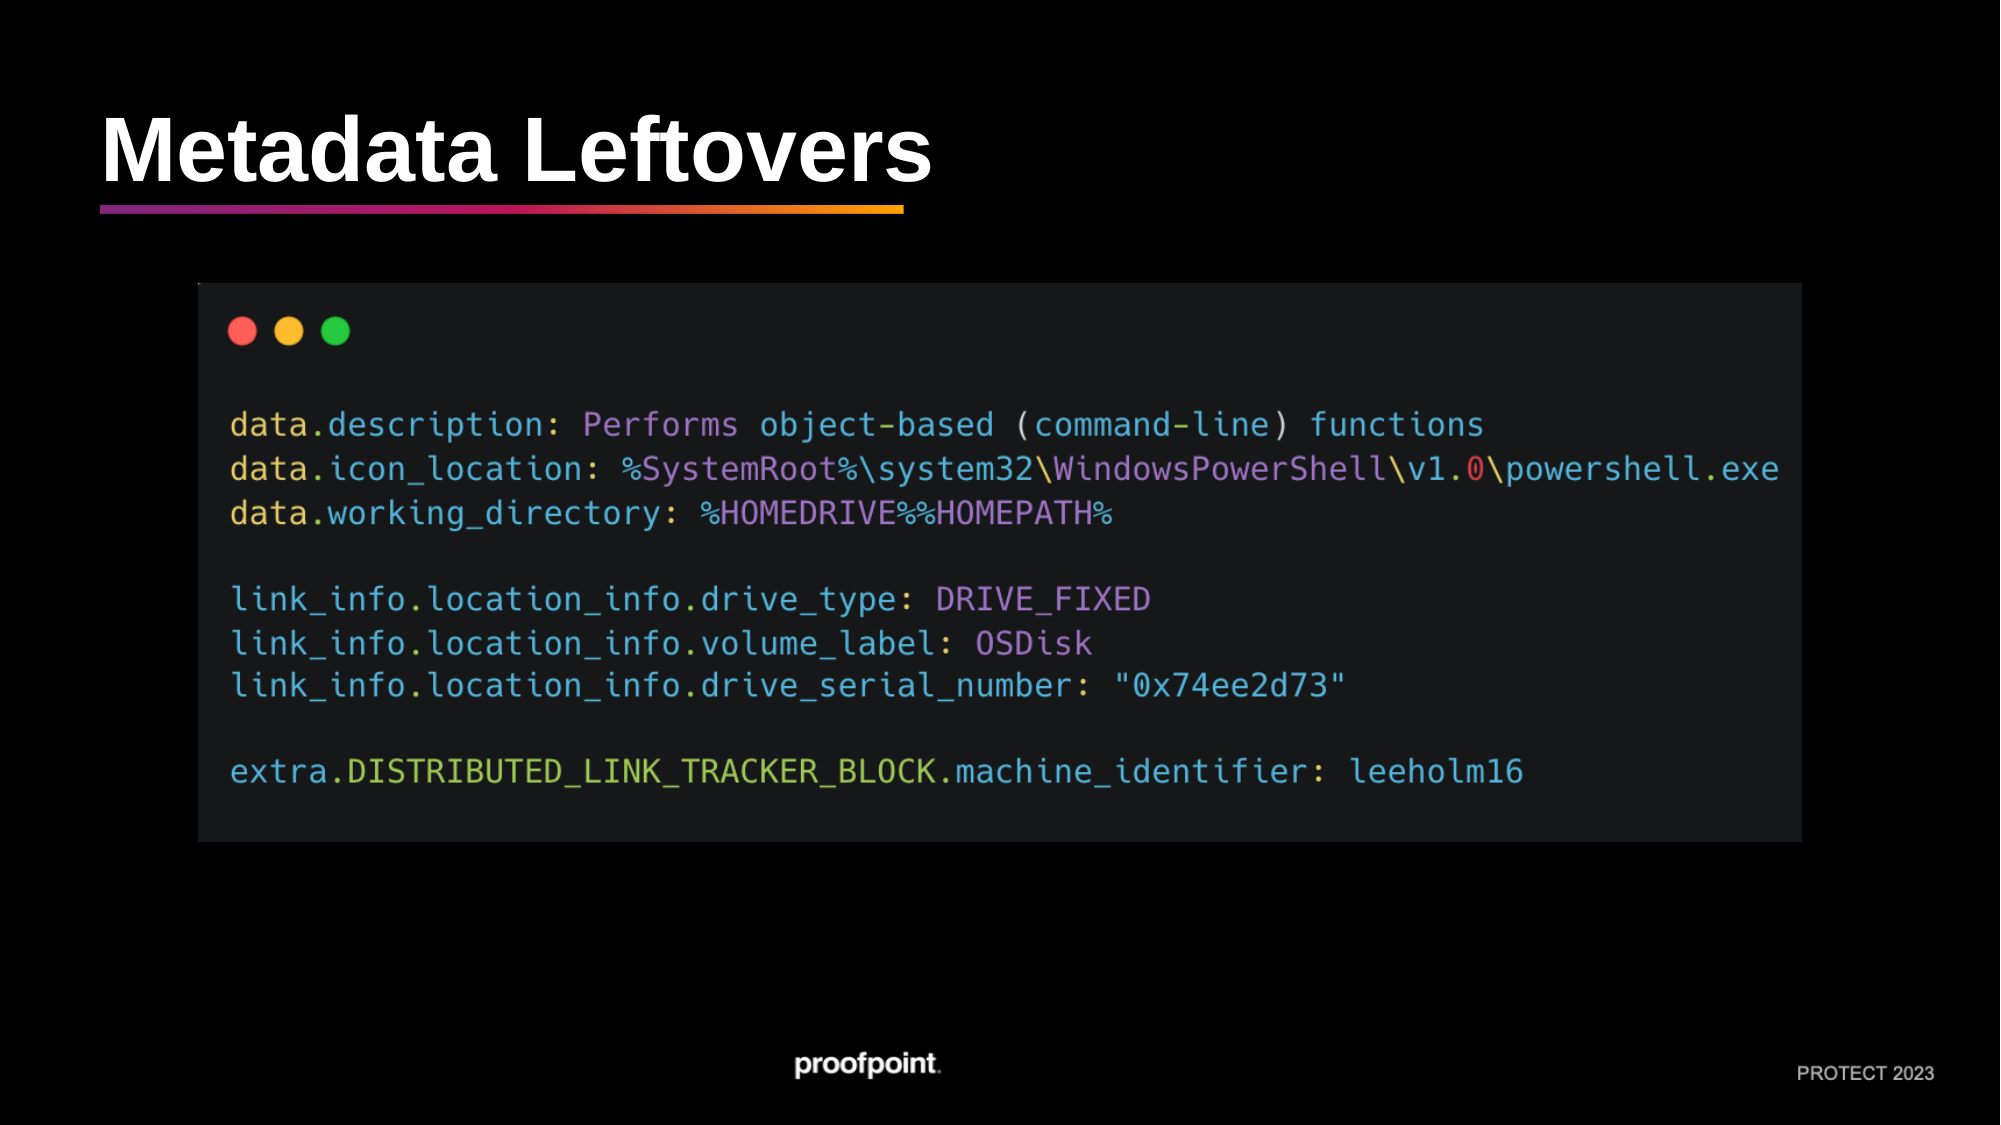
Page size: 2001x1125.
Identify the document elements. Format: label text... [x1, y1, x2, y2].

picture [99, 205, 904, 214]
picture [197, 283, 1803, 842]
title Metadata Leftovers [100, 0, 1900, 202]
picture [757, 1036, 1967, 1102]
